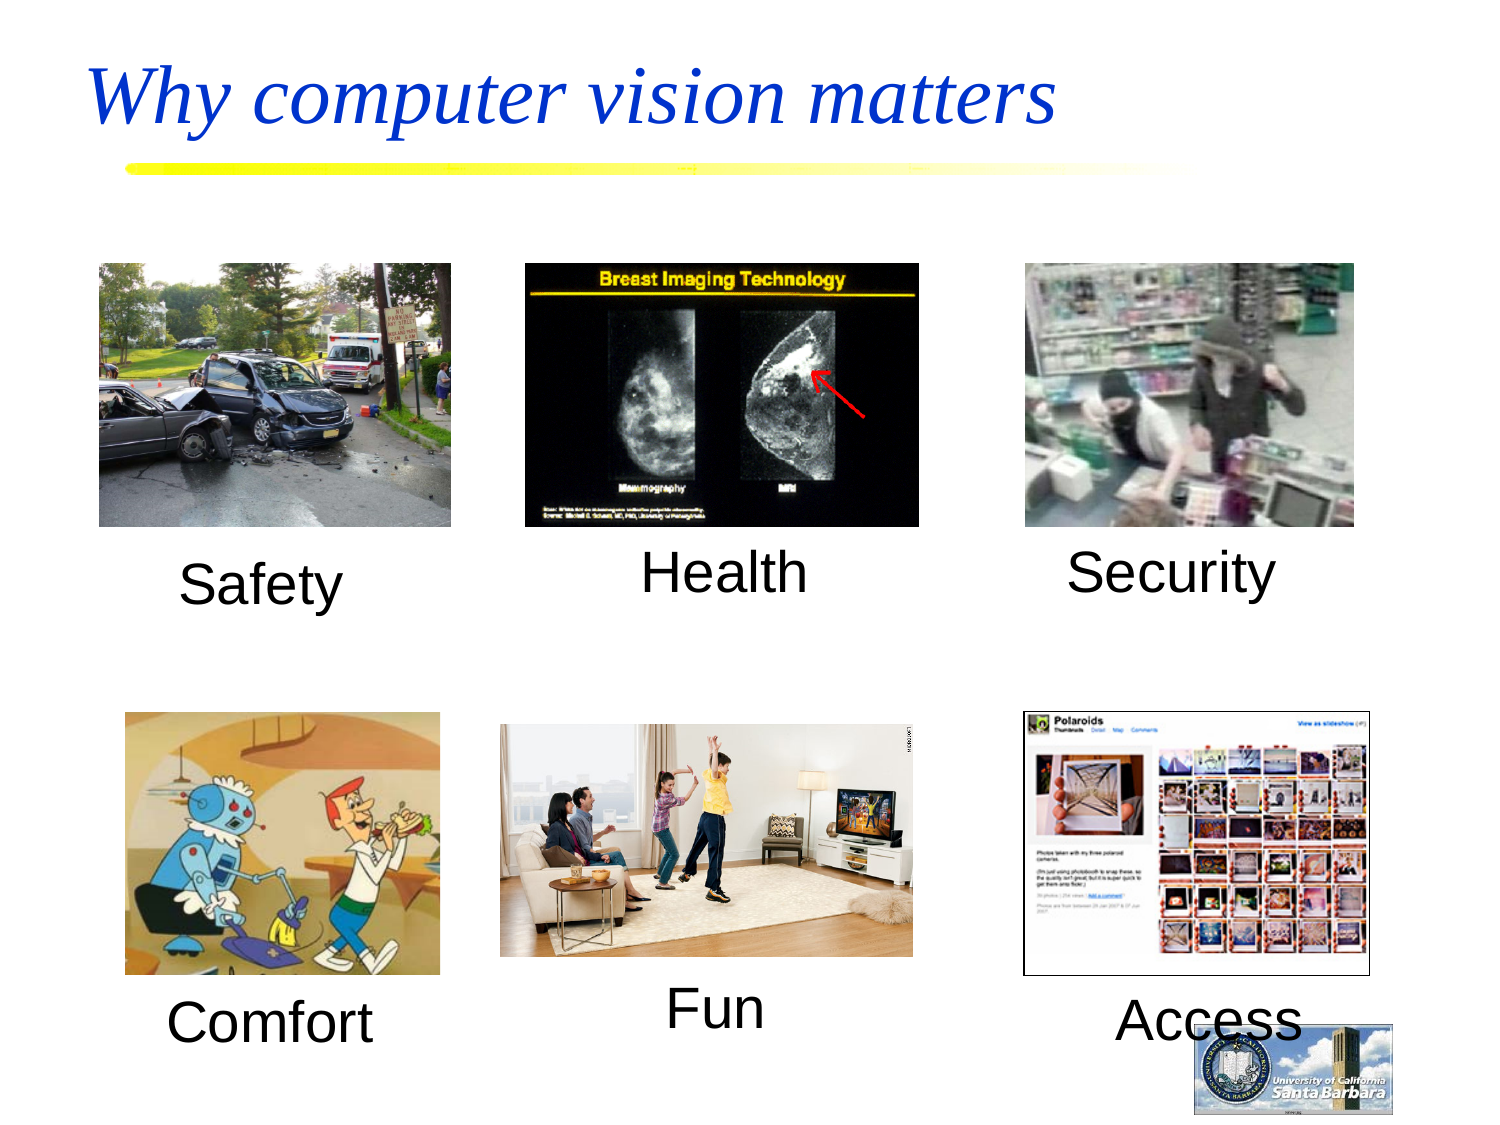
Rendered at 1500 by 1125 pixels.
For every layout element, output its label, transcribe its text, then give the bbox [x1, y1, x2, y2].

picture [124, 712, 441, 976]
picture [499, 724, 913, 958]
title Why computer vision matters [83, 40, 1417, 145]
text_box Safety [163, 539, 359, 624]
text_box Health [626, 536, 825, 612]
picture [125, 163, 1197, 175]
text_box Access [1100, 985, 1319, 1060]
text_box Security [1051, 536, 1292, 612]
picture [99, 263, 451, 527]
picture [1024, 712, 1369, 976]
picture [1194, 1024, 1393, 1115]
text_box Fun [650, 966, 782, 1048]
picture [1024, 263, 1355, 527]
text_box Comfort [151, 985, 389, 1062]
picture [524, 263, 920, 527]
